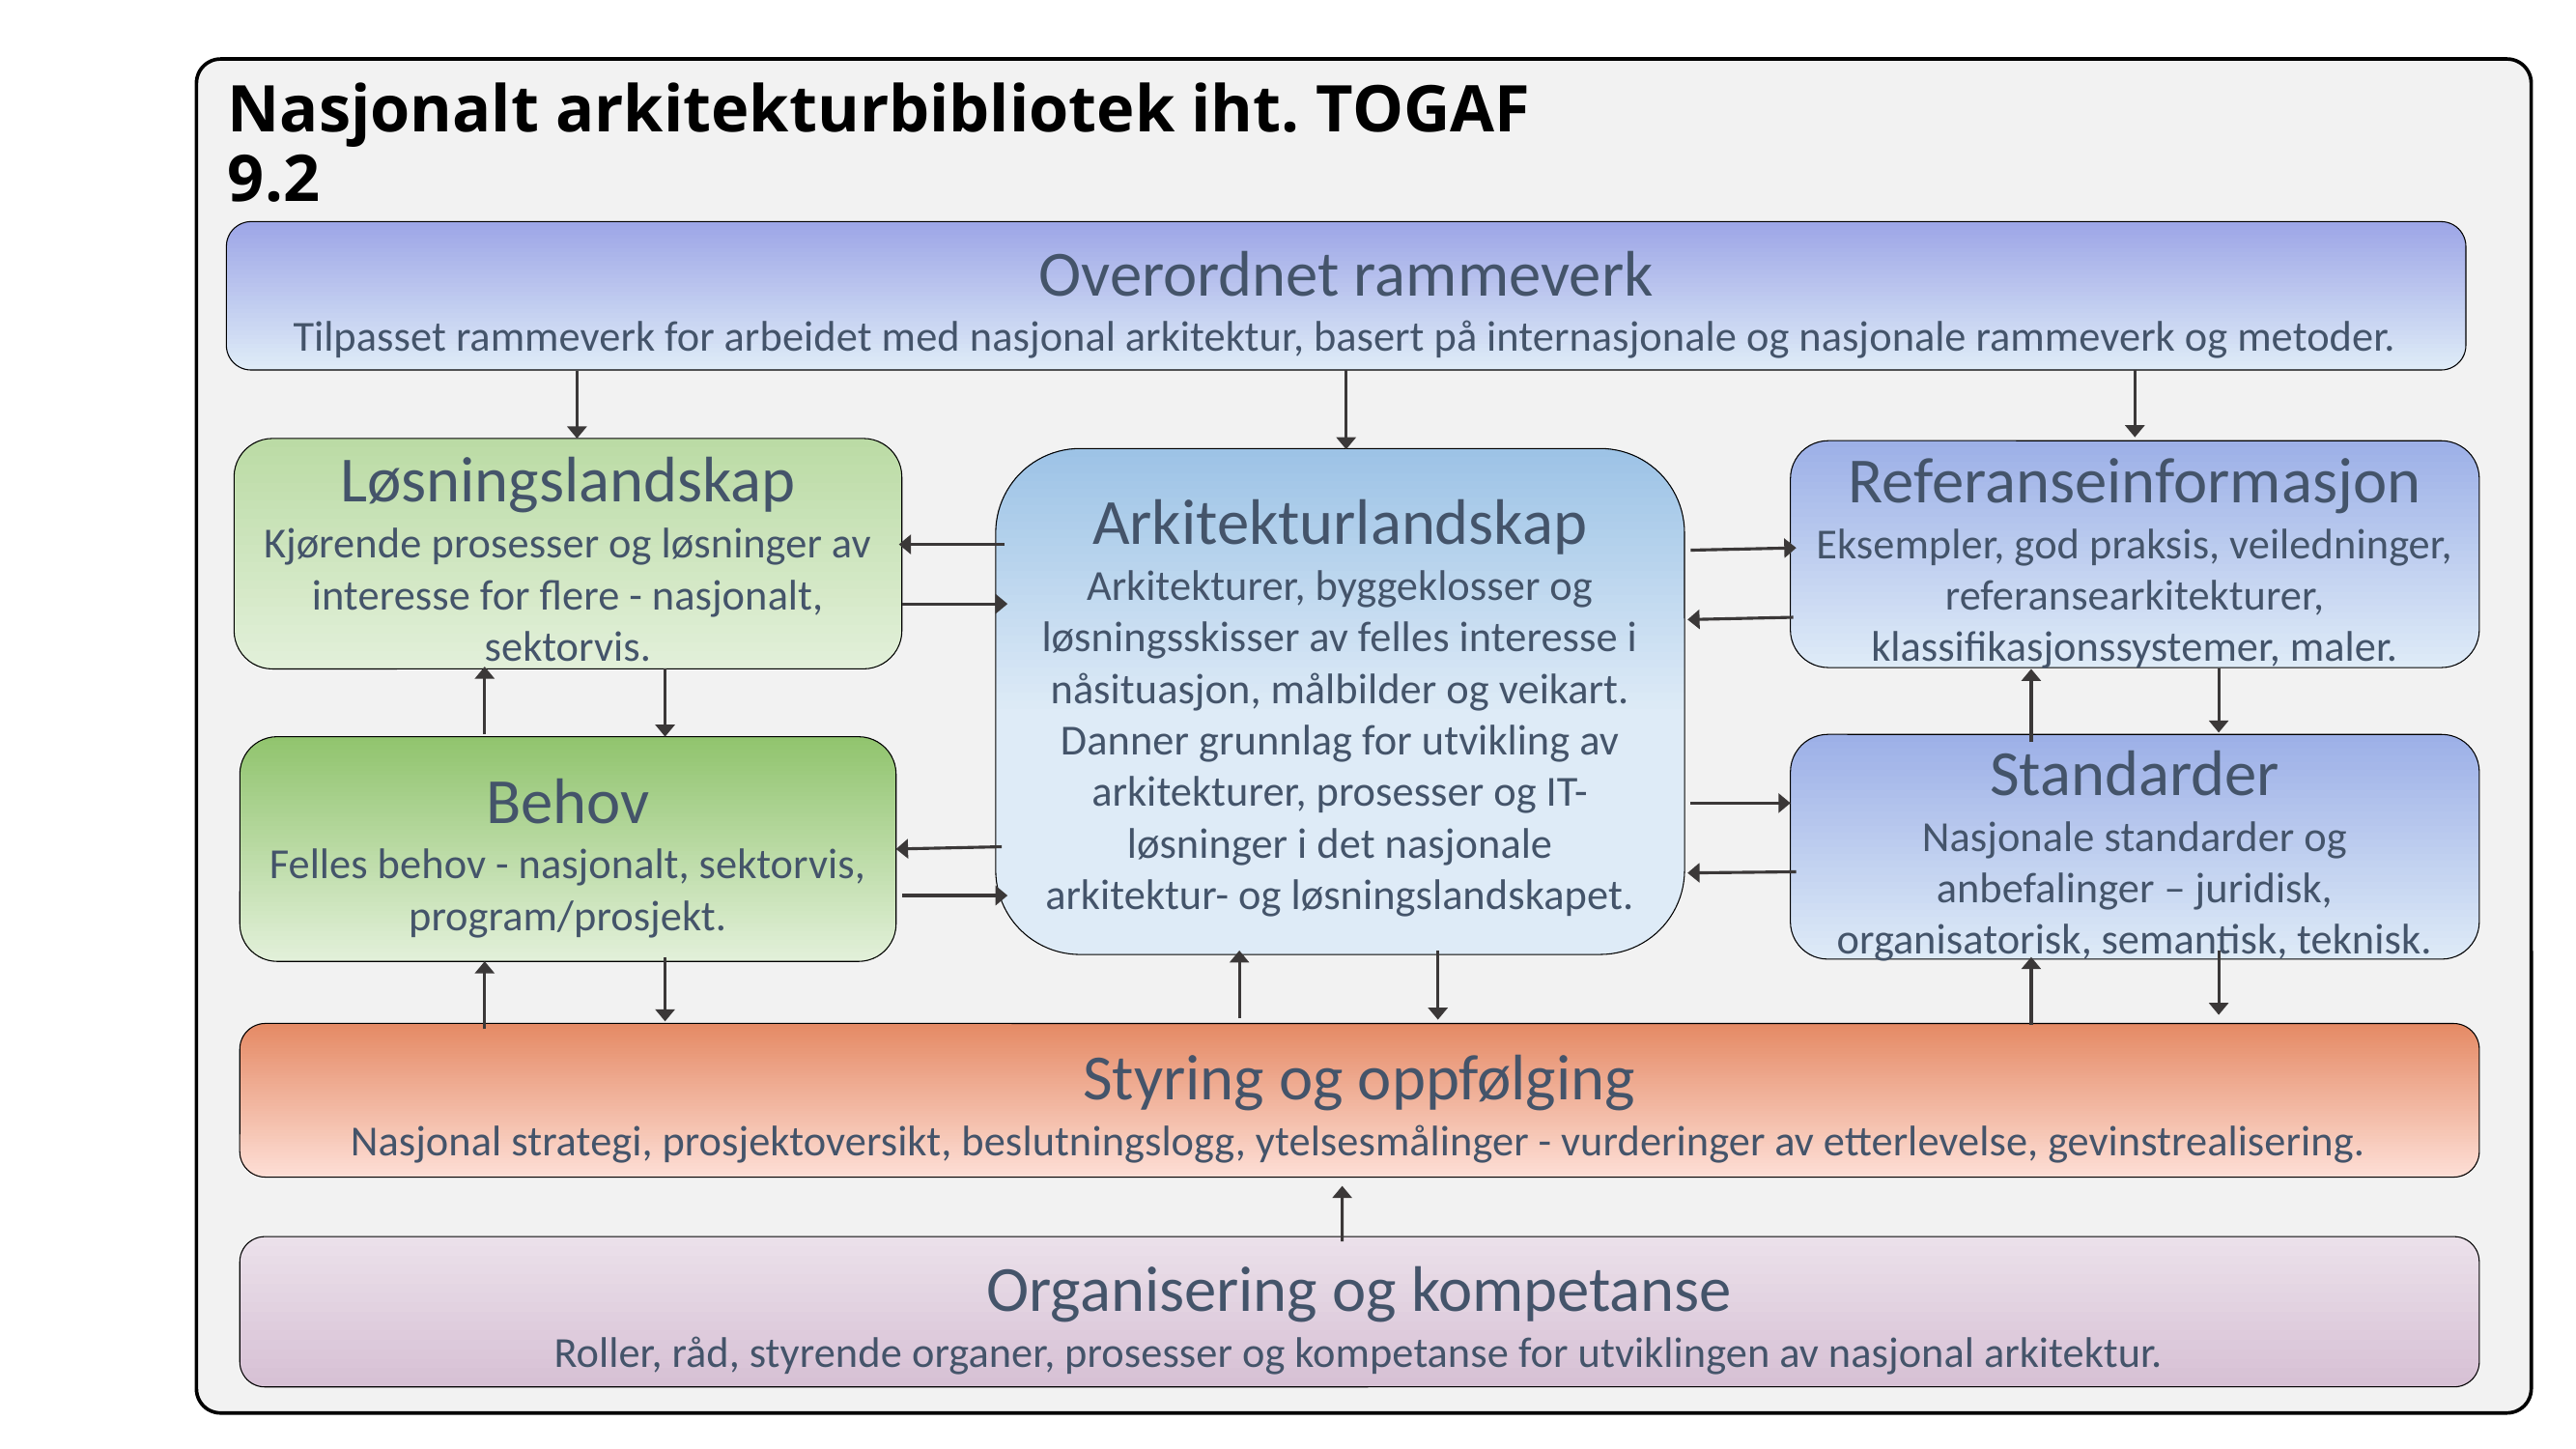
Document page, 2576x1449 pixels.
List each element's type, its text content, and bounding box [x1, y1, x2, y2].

text_box Styring og oppfølging Nasjonal strategi, prosjektoversikt, beslutningslogg, ytelsesmålinger - vurderinger av etterlevelse, gevinstrealisering. [240, 1023, 2479, 1178]
text_box Overordnet rammeverk Tilpasset rammeverk for arbeidet med nasjonal arkitektur, basert på internasjonale og nasjonale rammeverk og metoder. [226, 221, 2467, 371]
text_box Organisering og kompetanse Roller, råd, styrende organer, prosesser og kompetanse for utviklingen av nasjonal arkitektur. [240, 1236, 2479, 1387]
text_box Standarder Nasjonale standarder og anbefalinger – juridisk, organisatorisk, semantisk, teknisk. [1790, 734, 2479, 959]
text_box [1687, 616, 1794, 620]
text_box Nasjonalt arkitekturbibliotek iht. TOGAF 9.2 [208, 90, 1585, 201]
text_box Referanseinformasjon Eksempler, god praksis, veiledninger, referansearkitekturer, klassifikasjonssystemer, maler. [1790, 440, 2479, 668]
text_box Arkitekturlandskap Arkitekturer, byggeklosser og løsningsskisser av felles interesse i nåsituasjon, målbilder og veikart. Danner grunnlag for utvikling av arkitekturer, prosesser og IT-løsninger i det nasjonale arkitektur- og løsningslandskapet. [995, 448, 1685, 955]
text_box [195, 58, 2533, 1414]
text_box Løsningslandskap Kjørende prosesser og løsninger av interesse for flere - nasjonalt, sektorvis. [234, 438, 902, 669]
text_box Behov Felles behov - nasjonalt, sektorvis, program/prosjekt. [240, 736, 896, 962]
